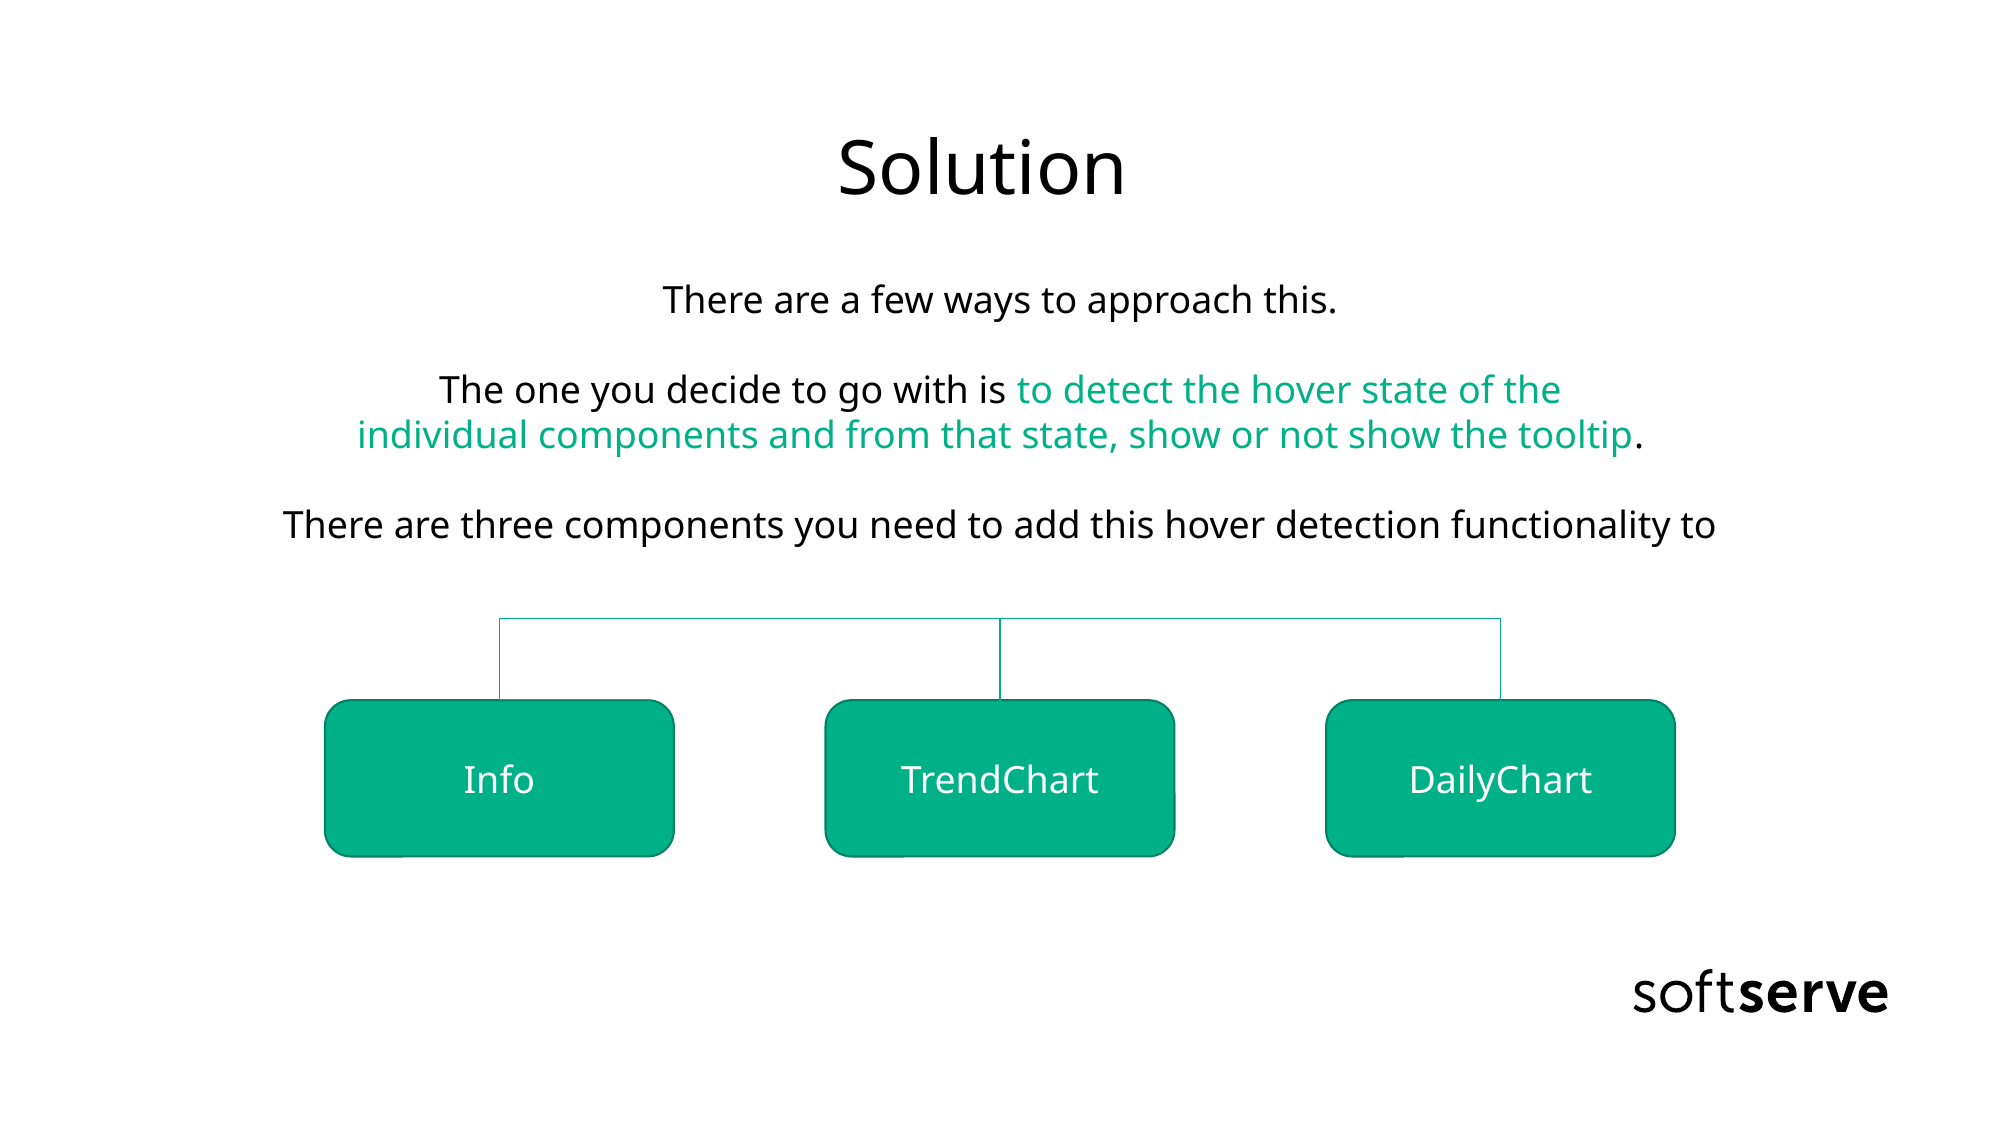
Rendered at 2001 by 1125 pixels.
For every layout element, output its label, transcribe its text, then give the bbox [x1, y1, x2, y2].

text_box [499, 702, 650, 851]
text_box TrendChart [824, 702, 1176, 858]
text_box There are a few ways to approach this. The one you decide to go with is to detect the hover state of the individual components and from that state, show or not show the tooltip. There are three components you need to add this hover detection functionality to [173, 268, 1853, 1056]
text_box Info [323, 699, 675, 858]
text_box DailyChart [1325, 699, 1677, 858]
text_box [499, 618, 1000, 702]
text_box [1000, 618, 1501, 702]
title Solution [112, 112, 1888, 900]
